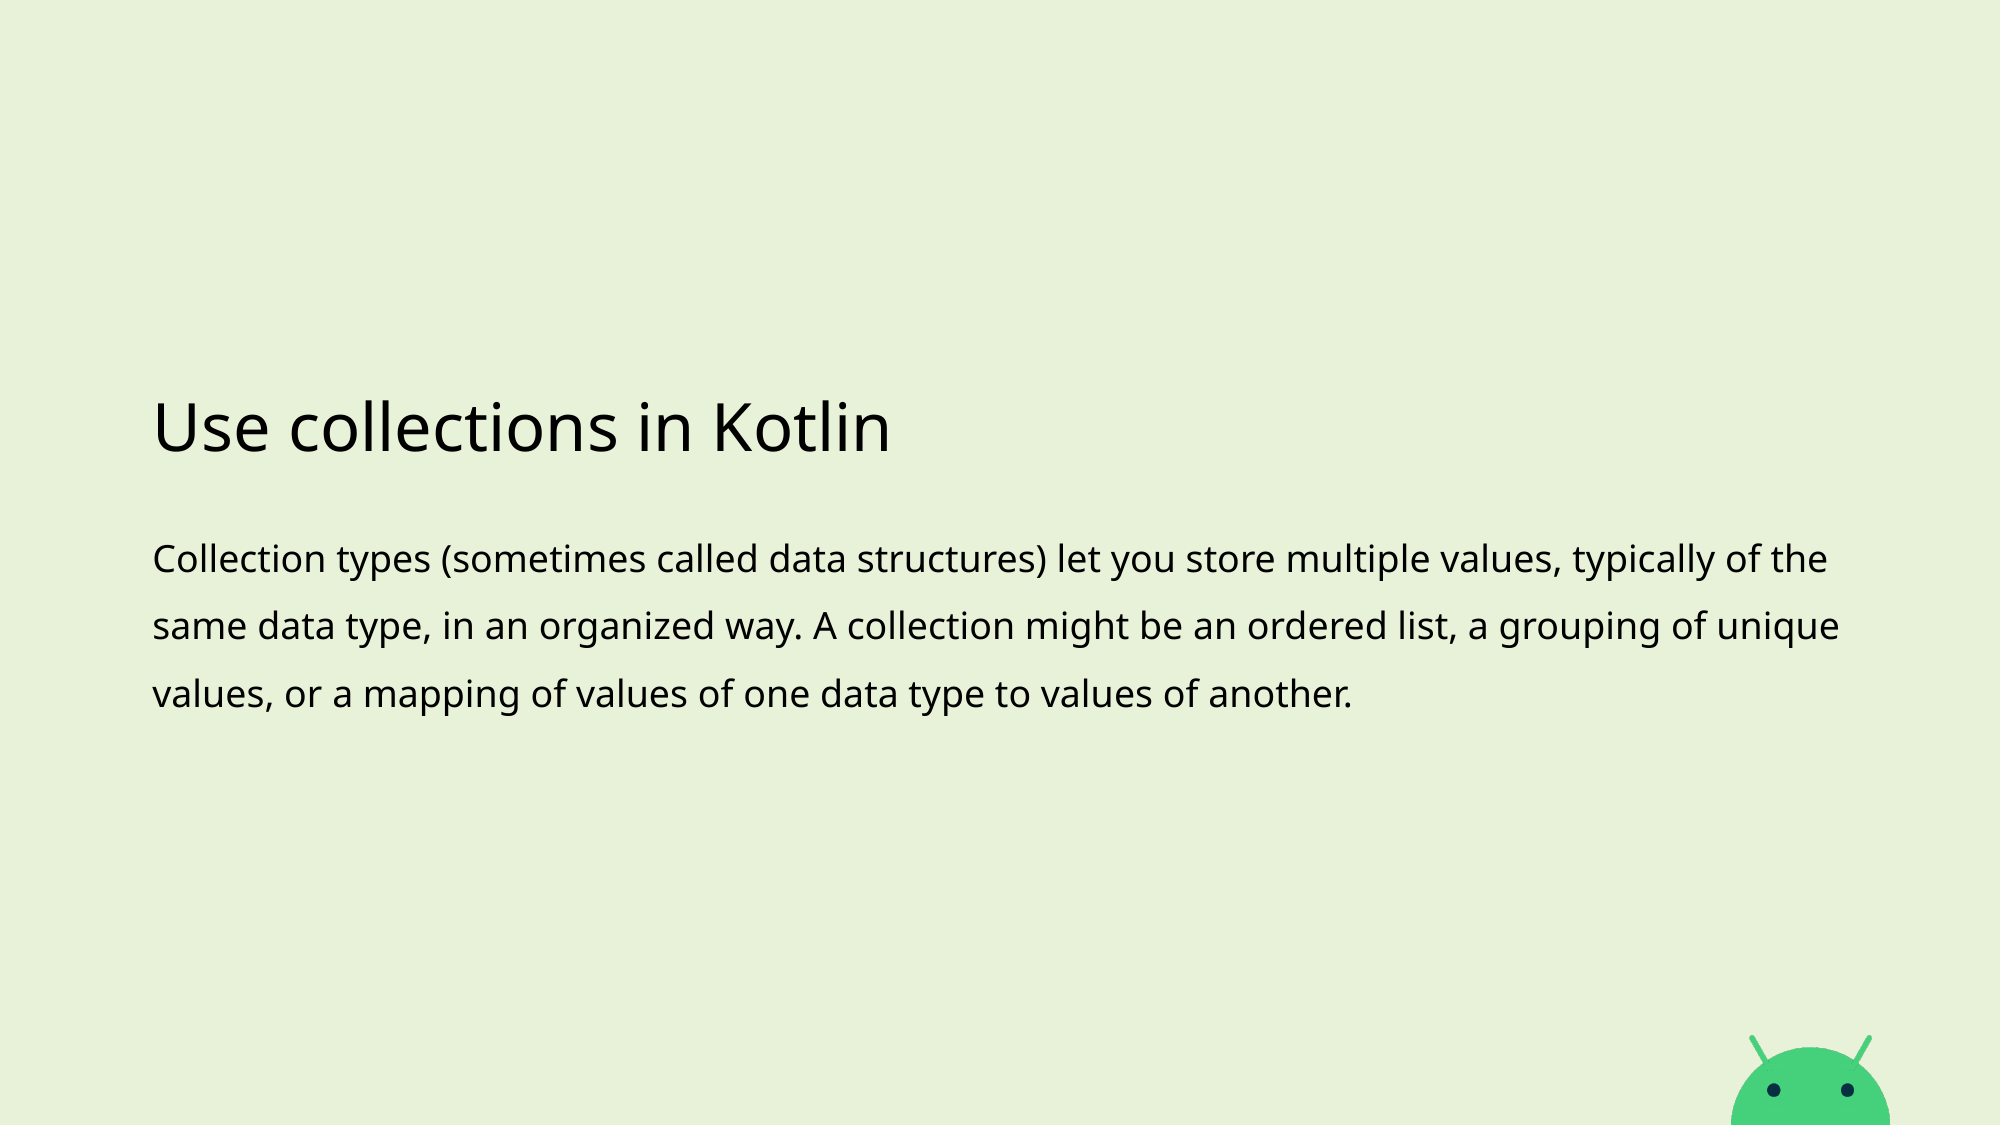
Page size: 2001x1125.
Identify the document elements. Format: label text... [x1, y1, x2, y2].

list Collection types (sometimes called data structures) let you store multiple values, typically of the same data type, in an organized way. A collection might be an ordered list, a grouping of unique values, or a mapping of values of one data type to values of another. [137, 504, 1863, 930]
picture [1731, 1035, 1890, 1120]
title Use collections in Kotlin [137, 320, 1863, 504]
text_box [1730, 1118, 1891, 1125]
